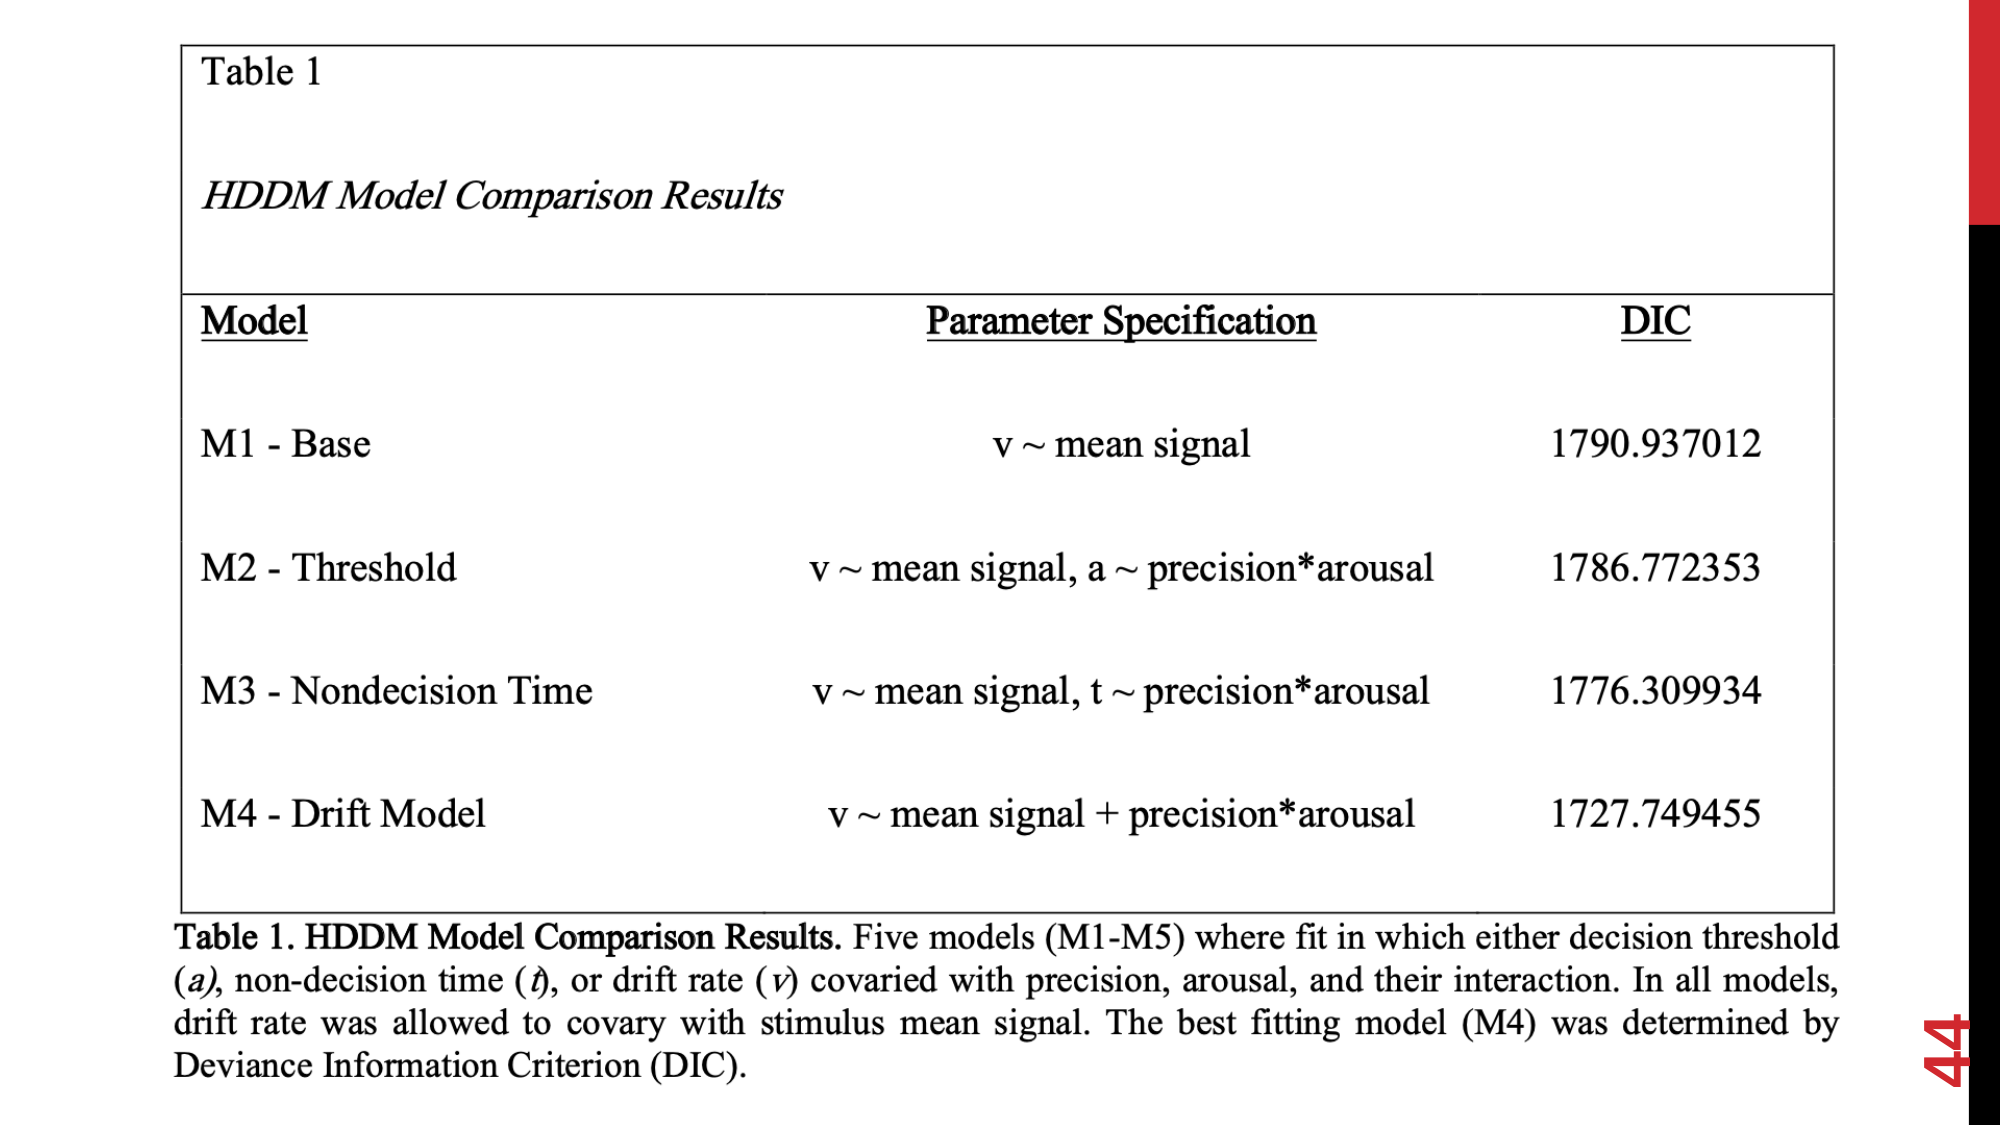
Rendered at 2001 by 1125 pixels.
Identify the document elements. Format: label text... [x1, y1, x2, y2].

picture [83, 21, 1917, 1104]
slide_number 44 [1925, 887, 1984, 1104]
